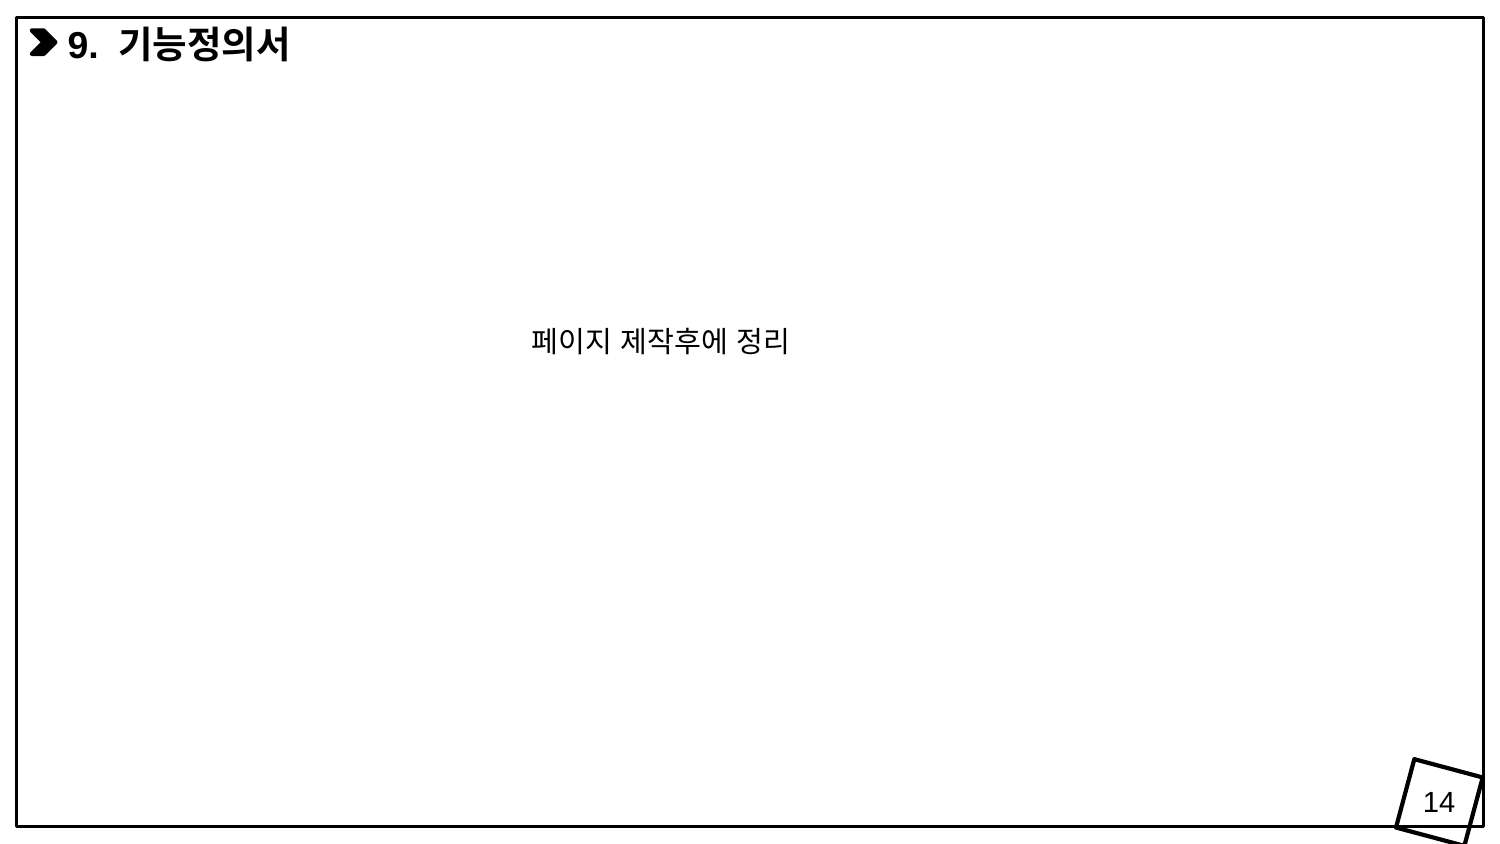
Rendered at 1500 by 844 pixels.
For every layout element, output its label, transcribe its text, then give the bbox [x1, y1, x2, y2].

text_box 페이지 제작후에 정리 [516, 316, 949, 367]
text_box [29, 28, 58, 57]
text_box 9. 기능정의서 [53, 13, 822, 73]
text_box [1400, 766, 1478, 839]
